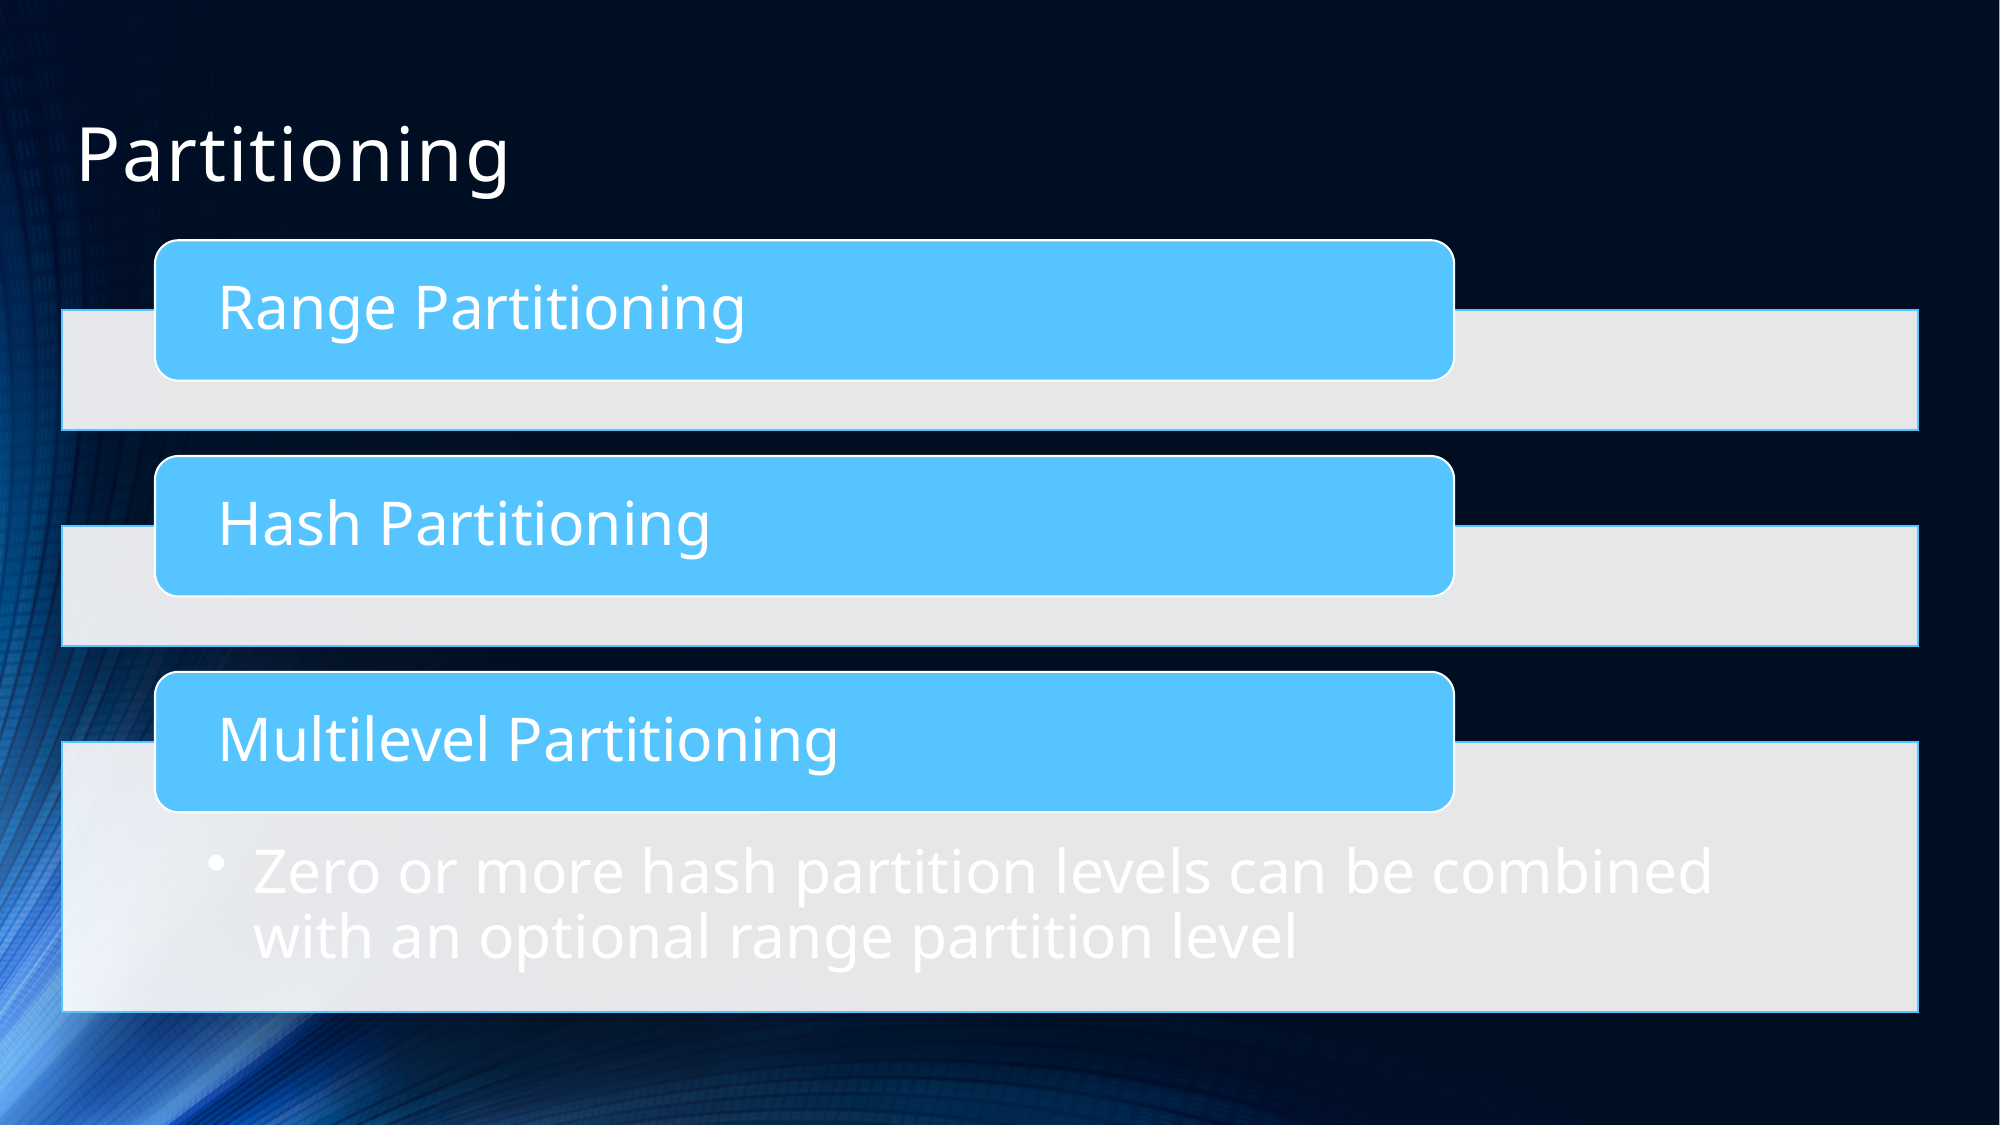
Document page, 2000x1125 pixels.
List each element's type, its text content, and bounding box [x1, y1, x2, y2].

picture [0, 0, 2000, 1125]
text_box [62, 235, 1919, 1017]
title Partitioning [60, 75, 1916, 205]
